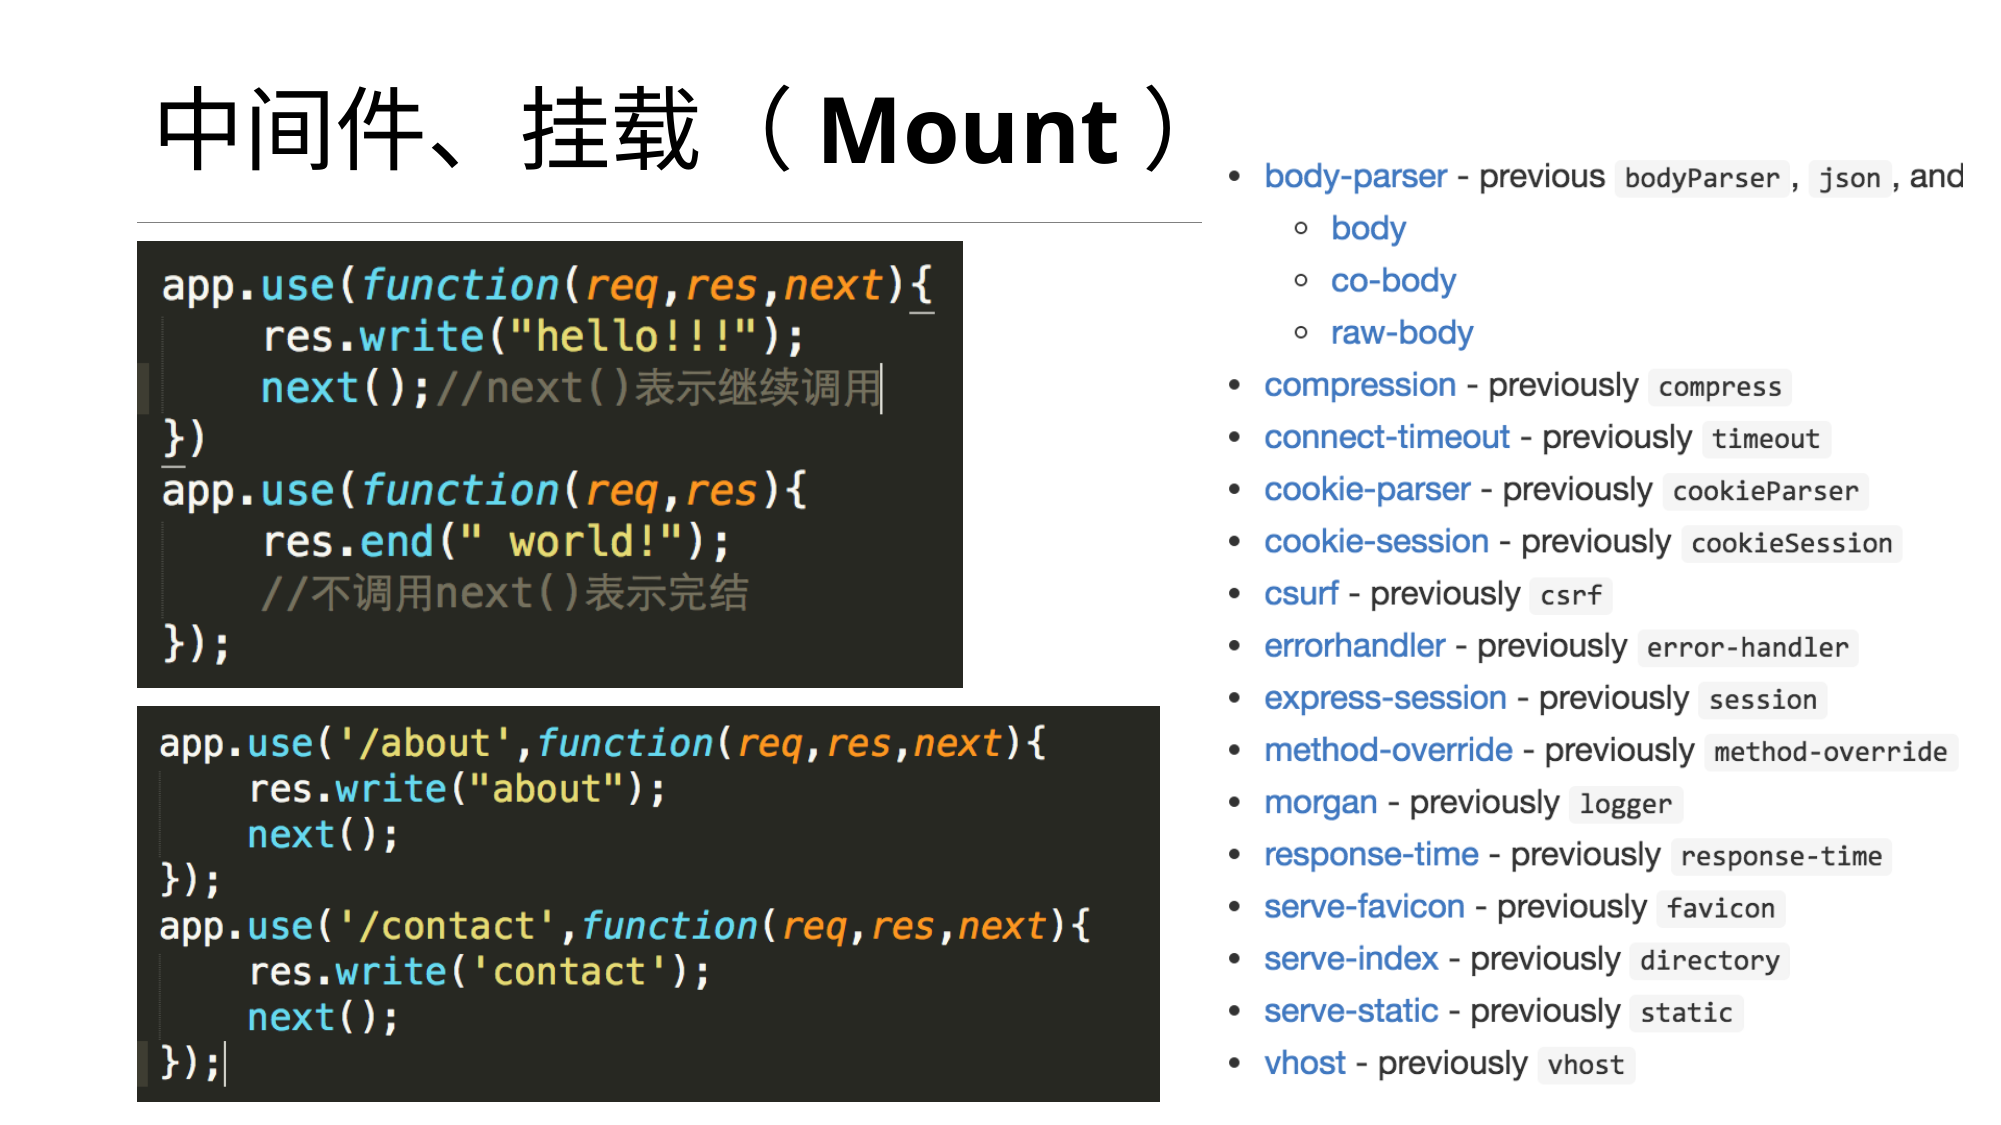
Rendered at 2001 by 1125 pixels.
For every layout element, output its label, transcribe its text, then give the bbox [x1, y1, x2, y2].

picture [1202, 133, 1963, 1097]
picture [137, 706, 1160, 1102]
title 中间件、挂载（Mount） [137, 44, 1863, 223]
picture [137, 241, 963, 688]
